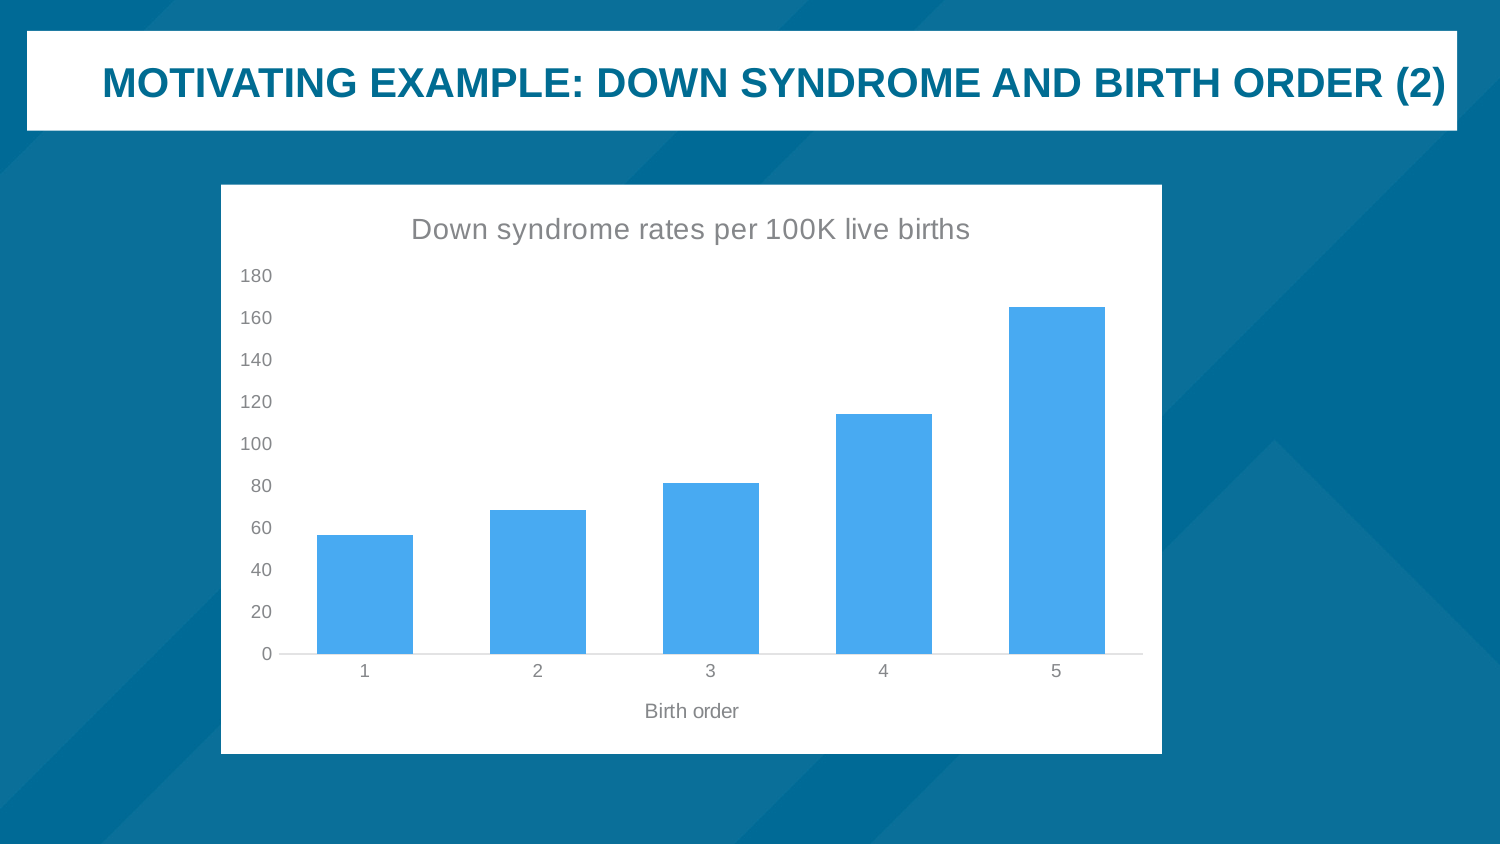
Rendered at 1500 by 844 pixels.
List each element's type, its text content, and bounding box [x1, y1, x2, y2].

chart [220, 184, 1163, 755]
title Motivating example: down syndrome and birth order (2) [27, 30, 1458, 131]
